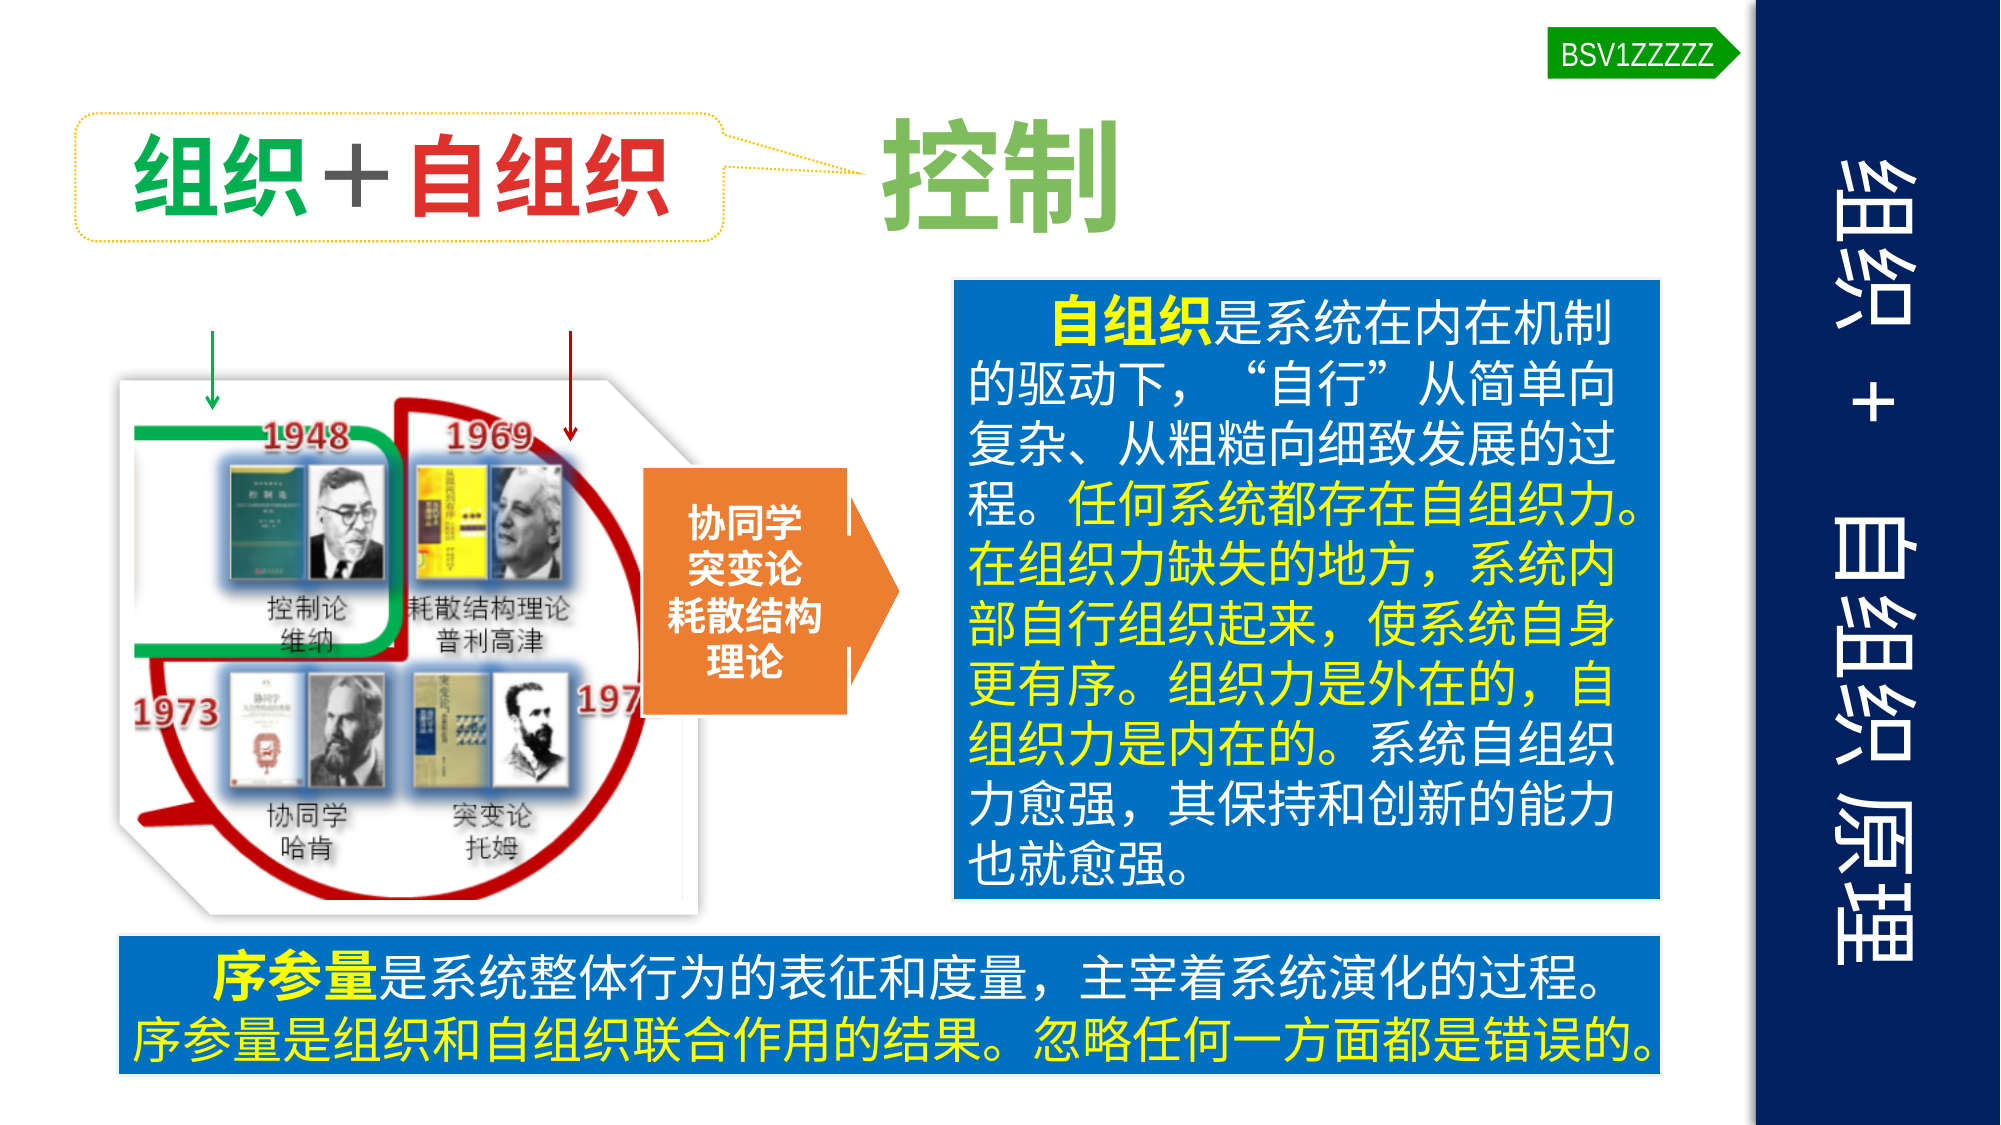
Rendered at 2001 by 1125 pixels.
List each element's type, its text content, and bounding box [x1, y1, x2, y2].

text_box 组织 + 自组织 原理 [1755, 0, 2000, 1125]
text_box 序参量是系统整体行为的表征和度量，主宰着系统演化的过程。序参量是组织和自组织联合作用的结果。忽略任何一方面都是错误的。 [116, 933, 1663, 1077]
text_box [75, 93, 1142, 257]
text_box 协同学 突变论 耗散结构 理论 [691, 464, 904, 718]
text_box BSV1ZZZZZ [1544, 23, 1746, 82]
text_box 自组织是系统在内在机制的驱动下，“自行”从简单向复杂、从粗糙向细致发展的过程。任何系统都存在自组织力。在组织力缺失的地方，系统内部自行组织起来，使系统自身更有序。组织力是外在的，自组织力是内在的。系统自组织力愈强，其保持和创新的能力也就愈强。 [951, 277, 1663, 902]
picture [126, 387, 691, 908]
